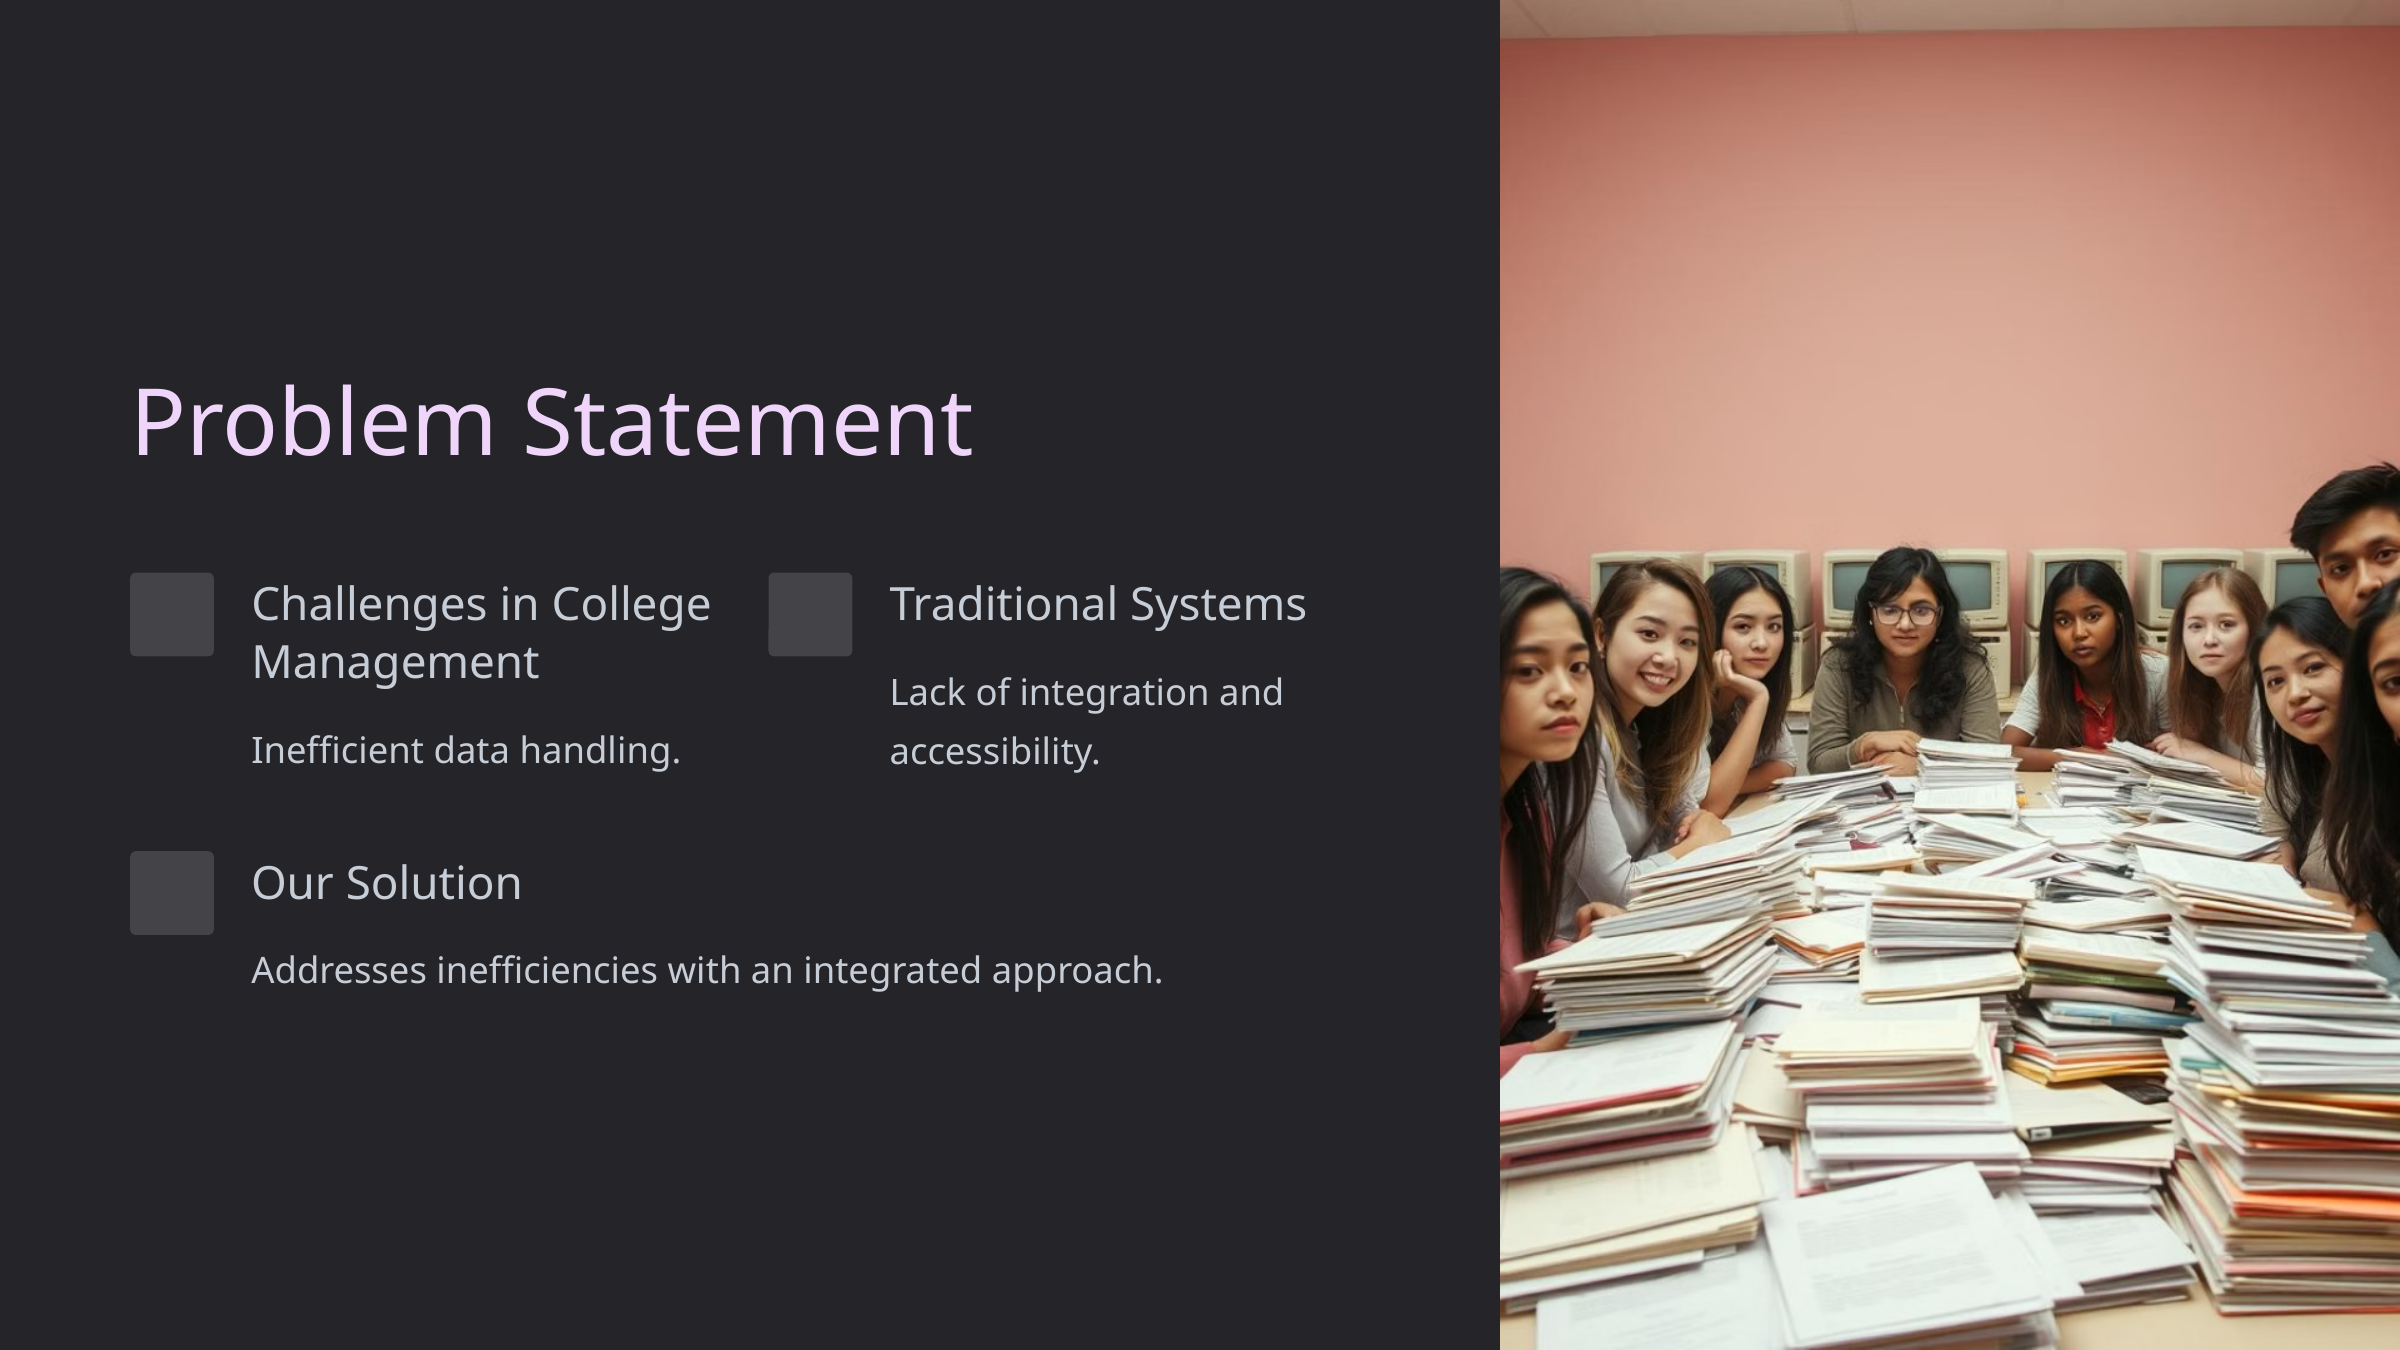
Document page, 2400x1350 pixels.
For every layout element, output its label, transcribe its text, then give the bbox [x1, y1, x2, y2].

text_box Addresses inefficiencies with an integrated approach. [251, 931, 1370, 992]
text_box [768, 572, 853, 657]
text_box Inefficient data handling. [251, 711, 732, 771]
text_box [130, 851, 214, 935]
picture [1499, 0, 2400, 1350]
text_box Challenges in College Management [251, 572, 732, 689]
text_box Our Solution [251, 851, 717, 910]
text_box Traditional Systems [889, 572, 1355, 631]
text_box [130, 572, 214, 657]
text_box Lack of integration and accessibility. [889, 653, 1370, 773]
text_box Problem Statement [130, 358, 1061, 475]
